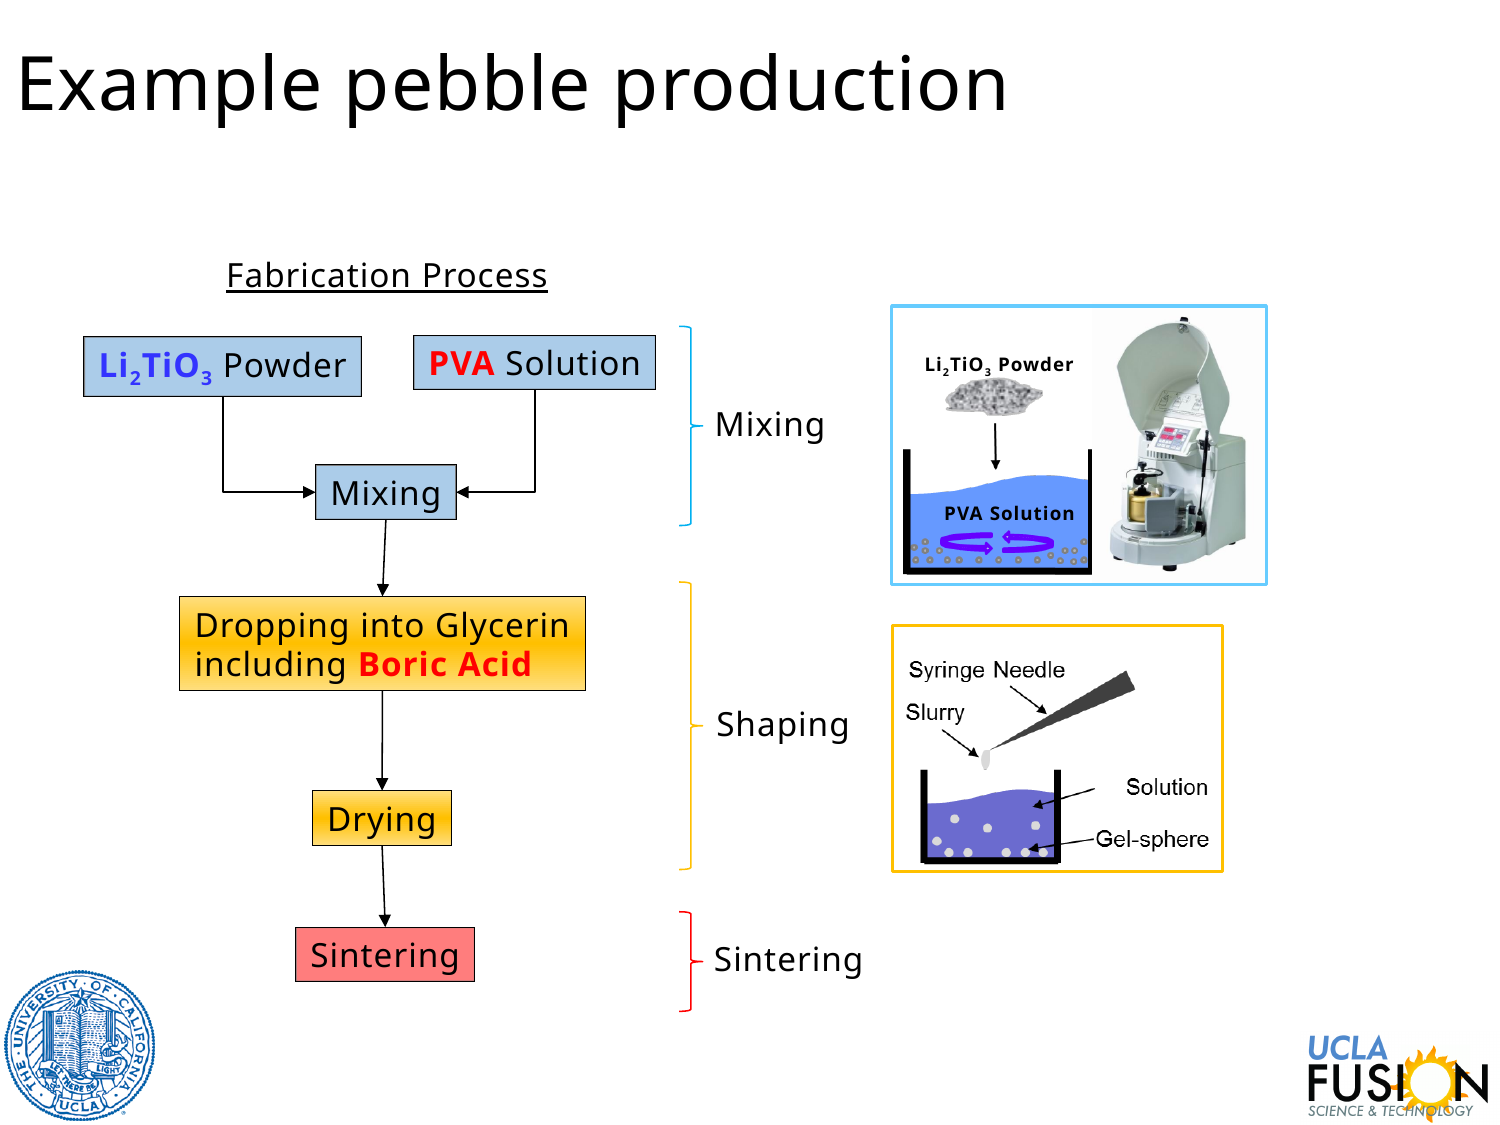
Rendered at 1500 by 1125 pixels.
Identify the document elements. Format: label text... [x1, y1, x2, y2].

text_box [891, 625, 1223, 872]
text_box Sintering [699, 931, 879, 986]
text_box [679, 326, 703, 526]
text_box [89, 334, 656, 983]
picture [4, 970, 155, 1121]
text_box Shaping [701, 695, 865, 751]
text_box Fabrication Process [211, 247, 564, 302]
text_box [679, 581, 703, 870]
title Example pebble production [0, 0, 1500, 172]
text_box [891, 302, 1267, 585]
text_box Mixing [699, 395, 841, 451]
picture [1300, 1031, 1500, 1125]
text_box [679, 911, 703, 1012]
